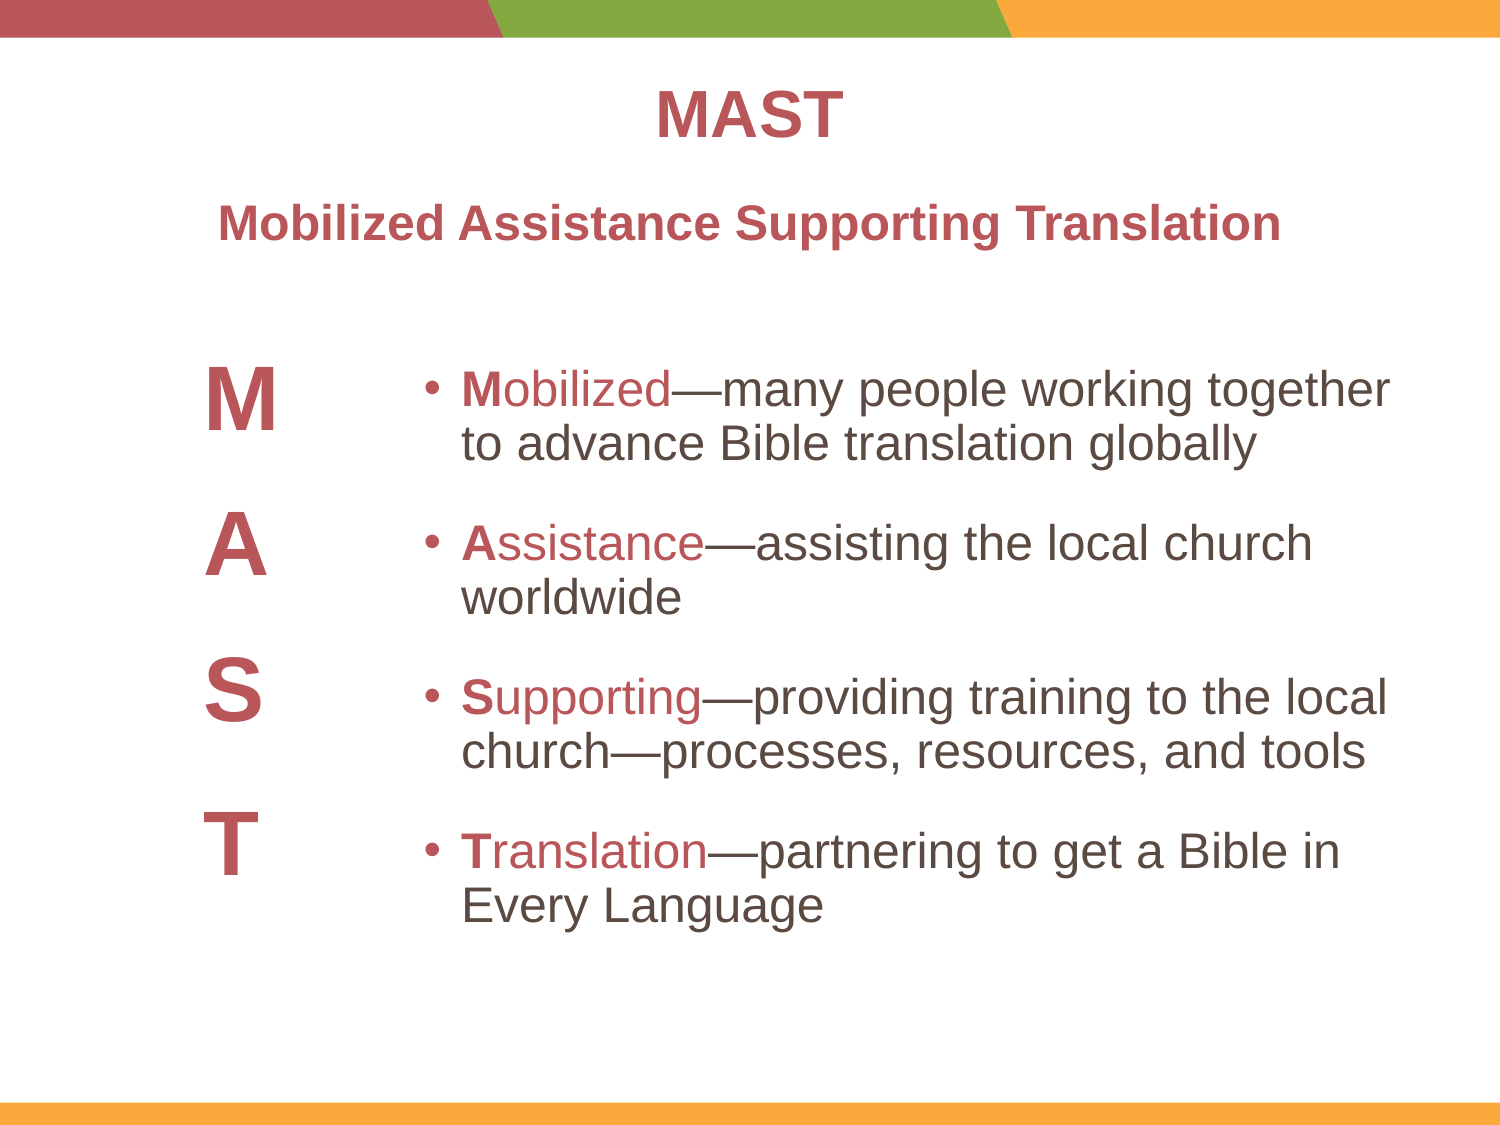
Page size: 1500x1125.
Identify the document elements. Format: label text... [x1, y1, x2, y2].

text_box T [188, 776, 315, 901]
list Mobilized—many people working together to advance Bible translation globally Assistance—assisting the local church worldwide Supporting—providing training to the local church—processes, resources, and tools Translation—partnering to get a Bible in Every Language [381, 356, 1434, 965]
text_box A [188, 476, 315, 602]
text_box M [188, 331, 315, 457]
title MAST [103, 63, 1397, 189]
text_box S [188, 622, 315, 747]
text_box Mobilized Assistance Supporting Translation [188, 183, 1312, 259]
